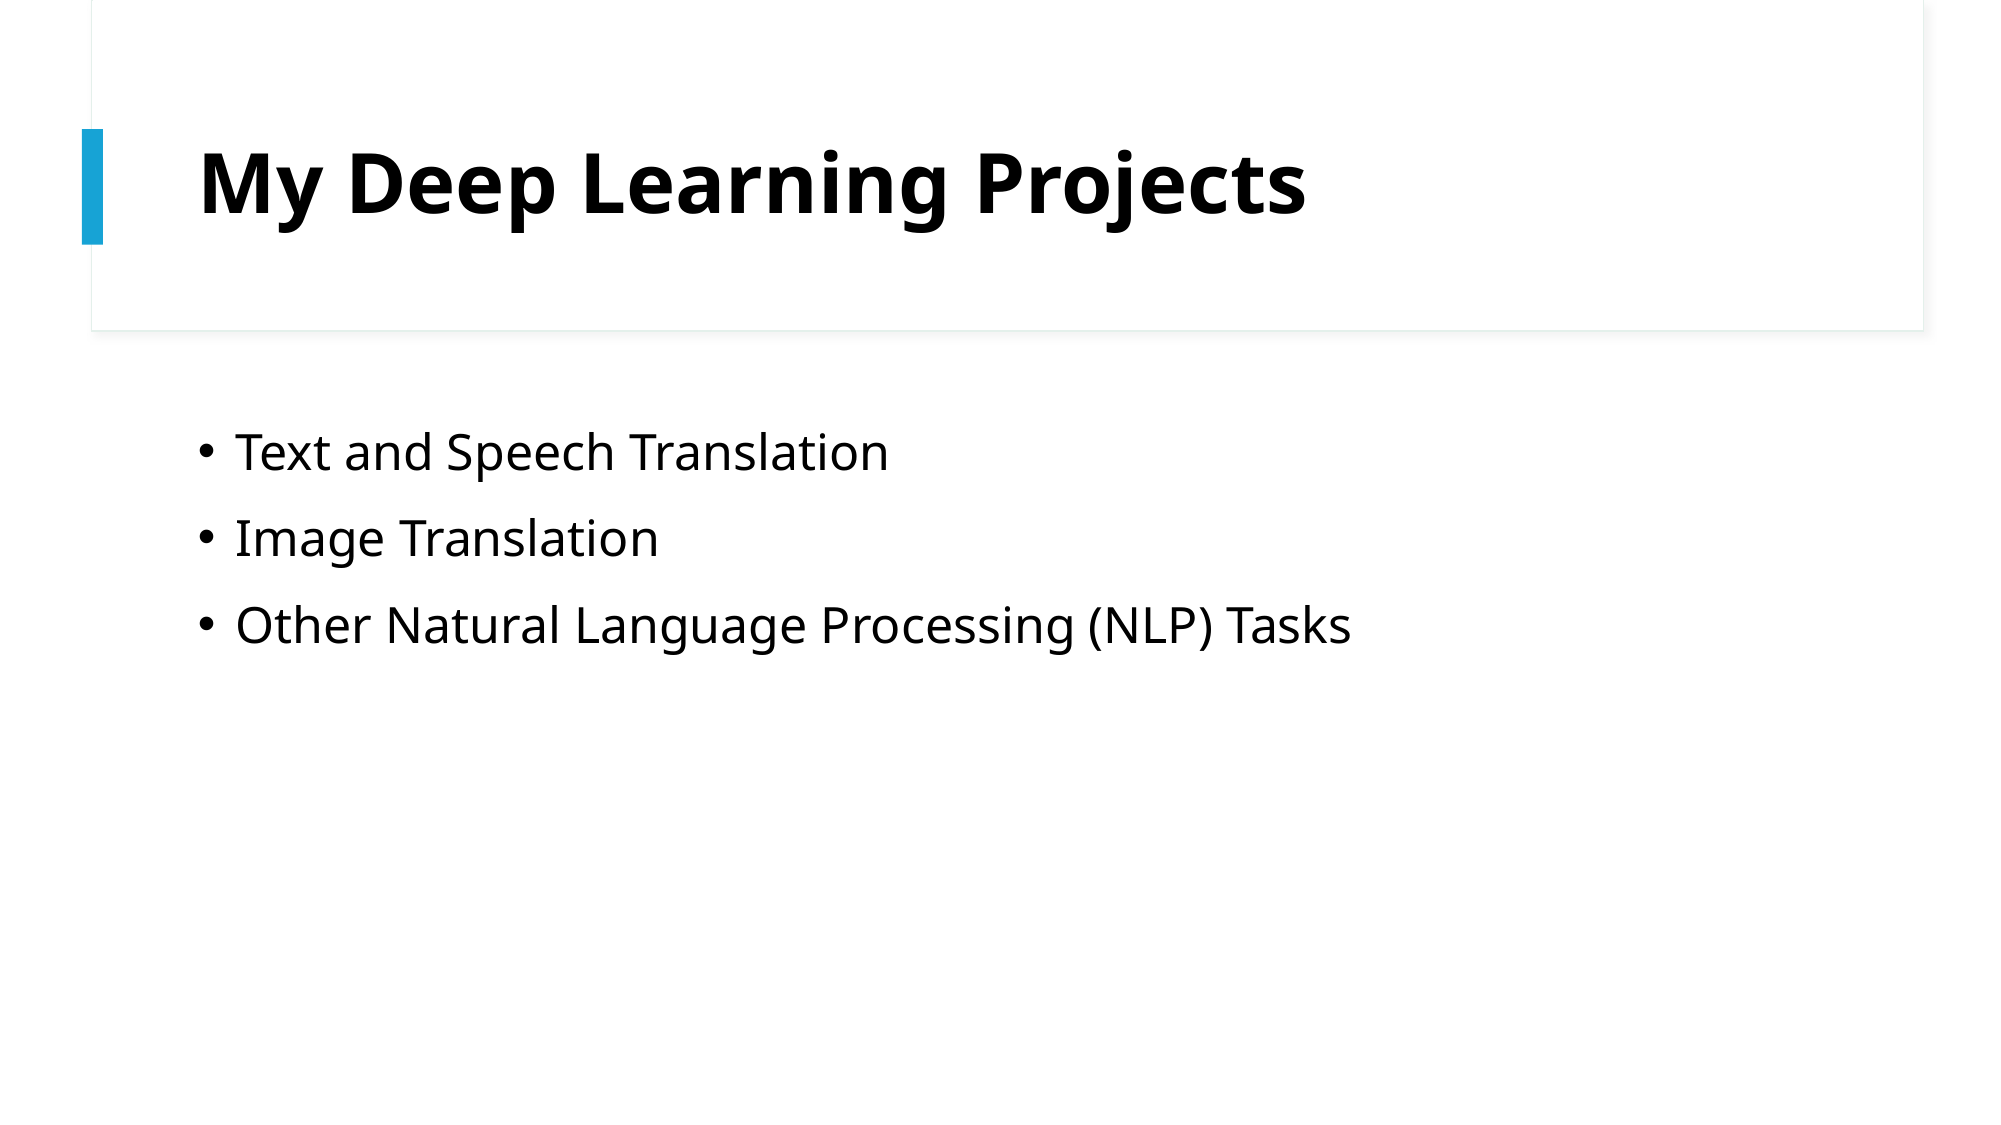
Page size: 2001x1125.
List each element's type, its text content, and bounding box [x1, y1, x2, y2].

title My Deep Learning Projects [183, 90, 1851, 284]
list Text and Speech Translation Image Translation Other Natural Language Processing (NLP) Tasks [183, 406, 1851, 1013]
